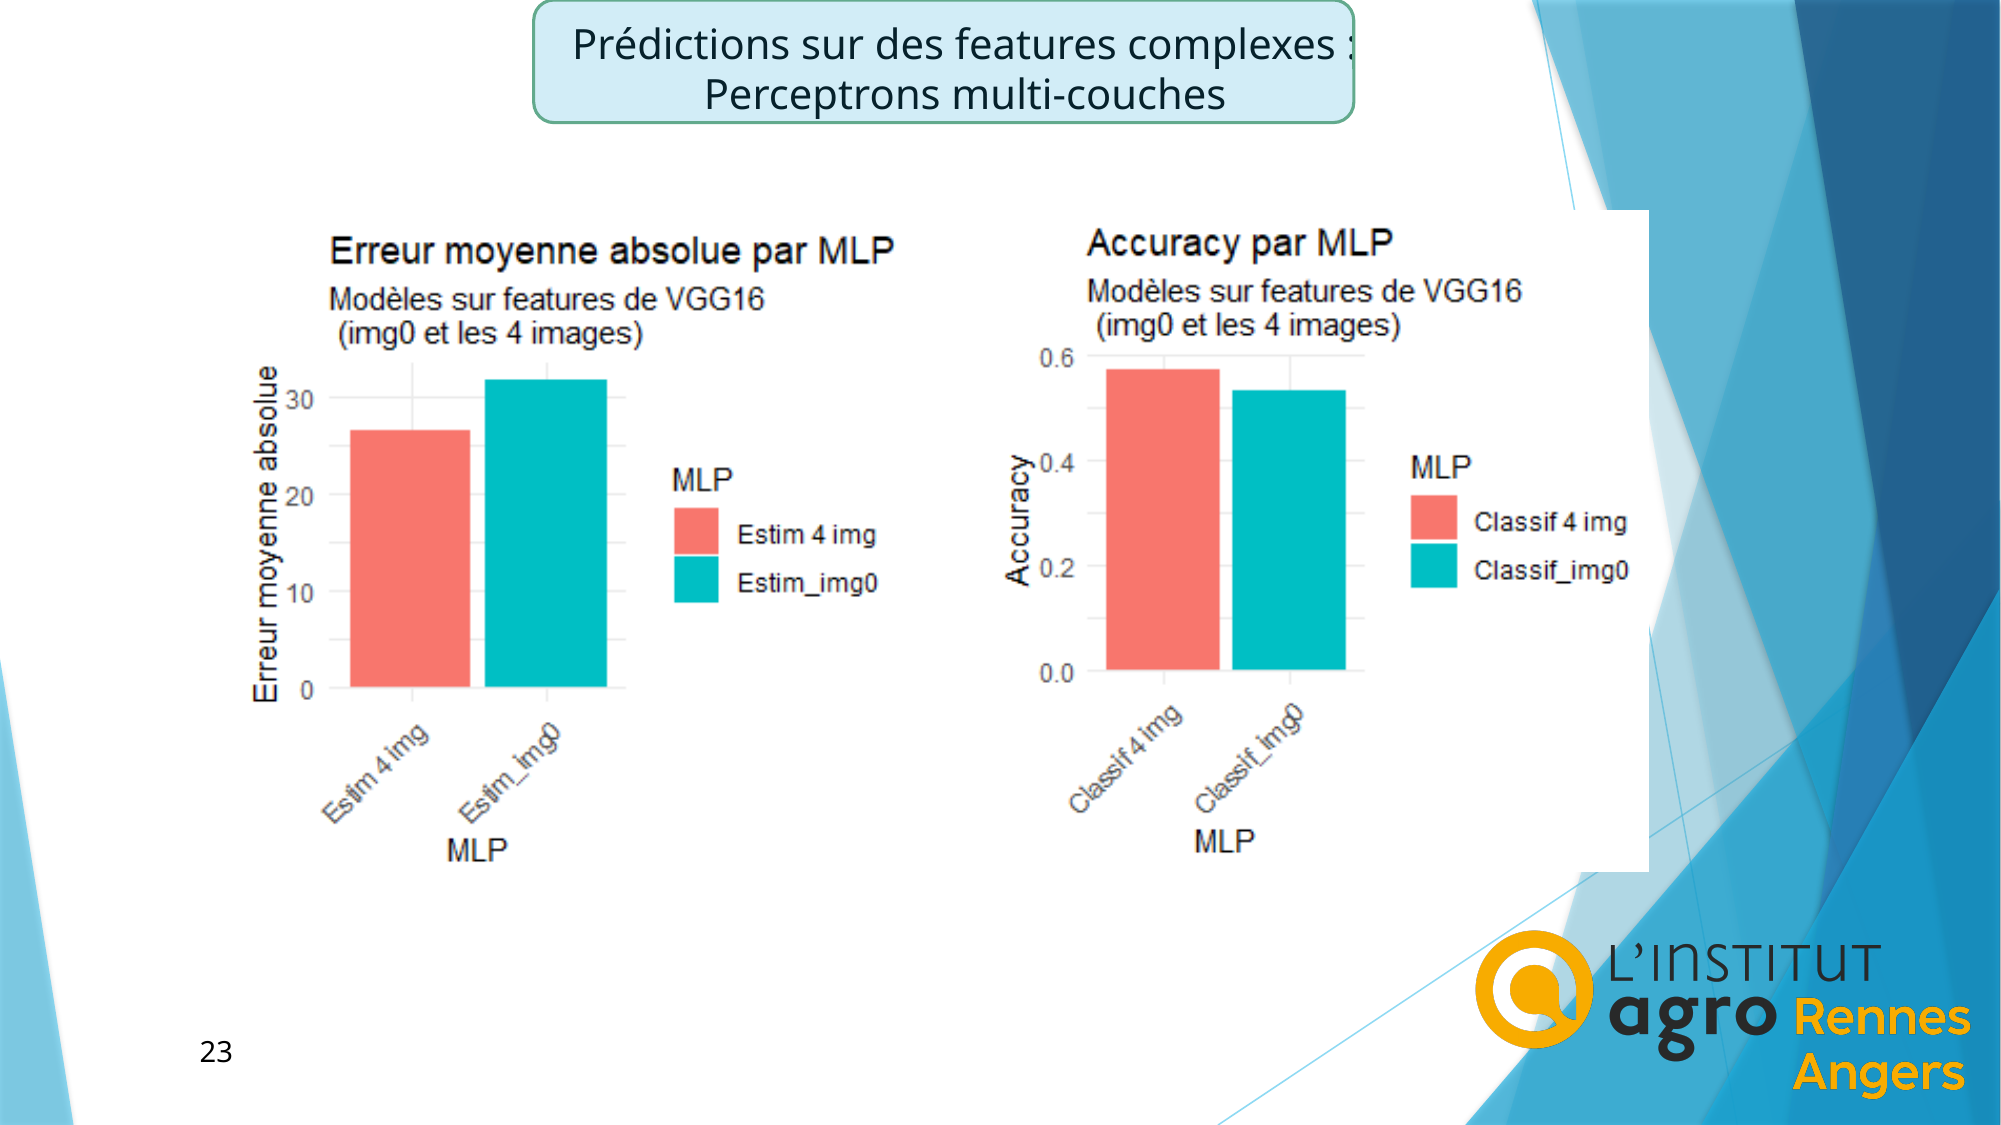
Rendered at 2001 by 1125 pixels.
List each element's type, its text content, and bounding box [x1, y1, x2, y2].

text_box Prédictions sur des features complexes : Perceptrons multi-couches [450, 9, 1480, 179]
picture [986, 209, 1649, 873]
picture [1437, 892, 2001, 1125]
text_box [532, 0, 1356, 125]
text_box 23 [136, 1023, 249, 1083]
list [235, 218, 898, 881]
